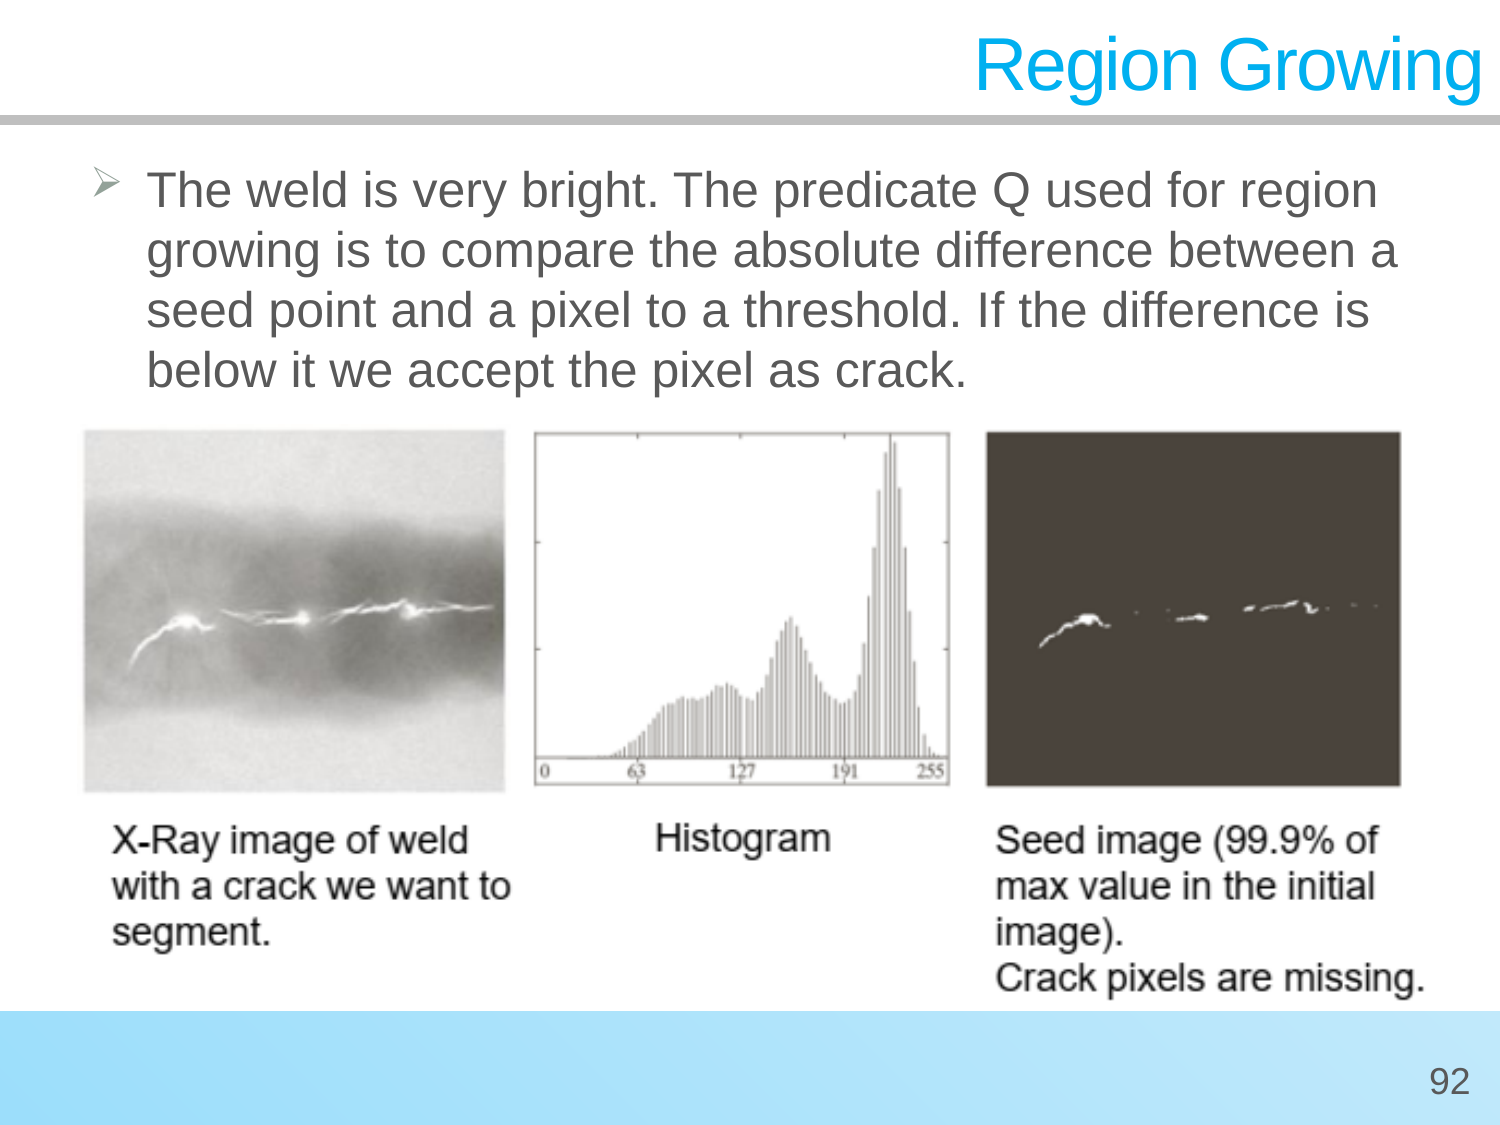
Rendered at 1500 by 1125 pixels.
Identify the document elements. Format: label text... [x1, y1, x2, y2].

list The weld is very bright. The predicate Q used for region growing is to compare the absolute difference between a seed point and a pixel to a threshold. If the difference is below it we accept the pixel as crack. [75, 149, 1425, 425]
picture [76, 424, 1428, 1007]
title Region Growing [0, 0, 1500, 121]
